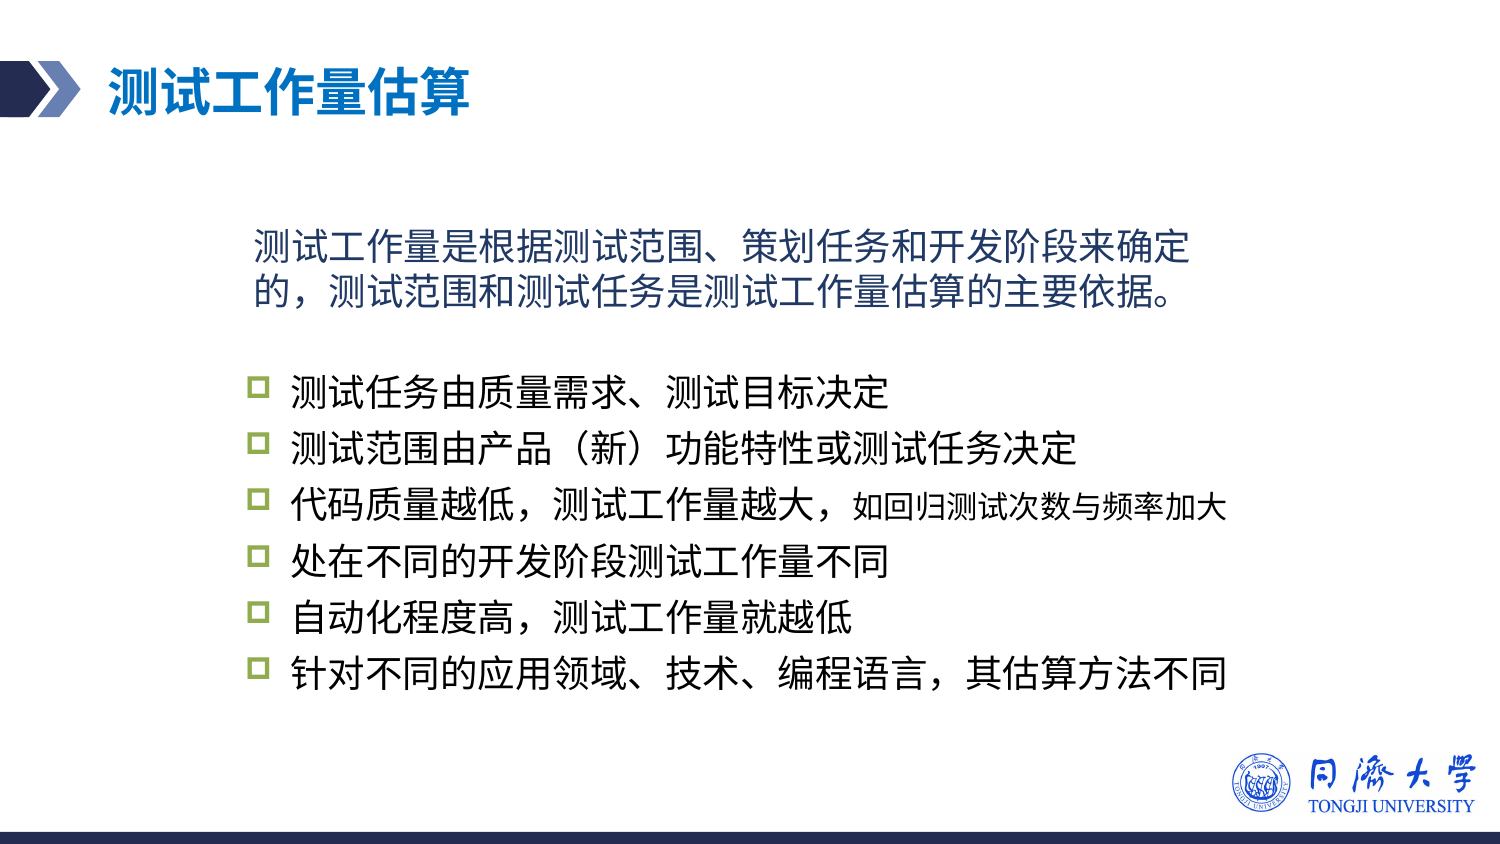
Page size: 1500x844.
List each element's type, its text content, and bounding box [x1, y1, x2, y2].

text_box 测试工作量是根据测试范围、策划任务和开发阶段来确定的，测试范围和测试任务是测试工作量估算的主要依据。 [253, 222, 1211, 313]
text_box 测试任务由质量需求、测试目标决定 测试范围由产品（新）功能特性或测试任务决定 代码质量越低，测试工作量越大，如回归测试次数与频率加大 处在不同的开发阶段测试工作量不同 自动化程度高，测试工作量就越低 针对不同的应用领域、技术、编程语言，其估算方法不同 [245, 368, 1269, 696]
picture [1230, 751, 1480, 815]
title 测试工作量估算 [92, 58, 684, 135]
